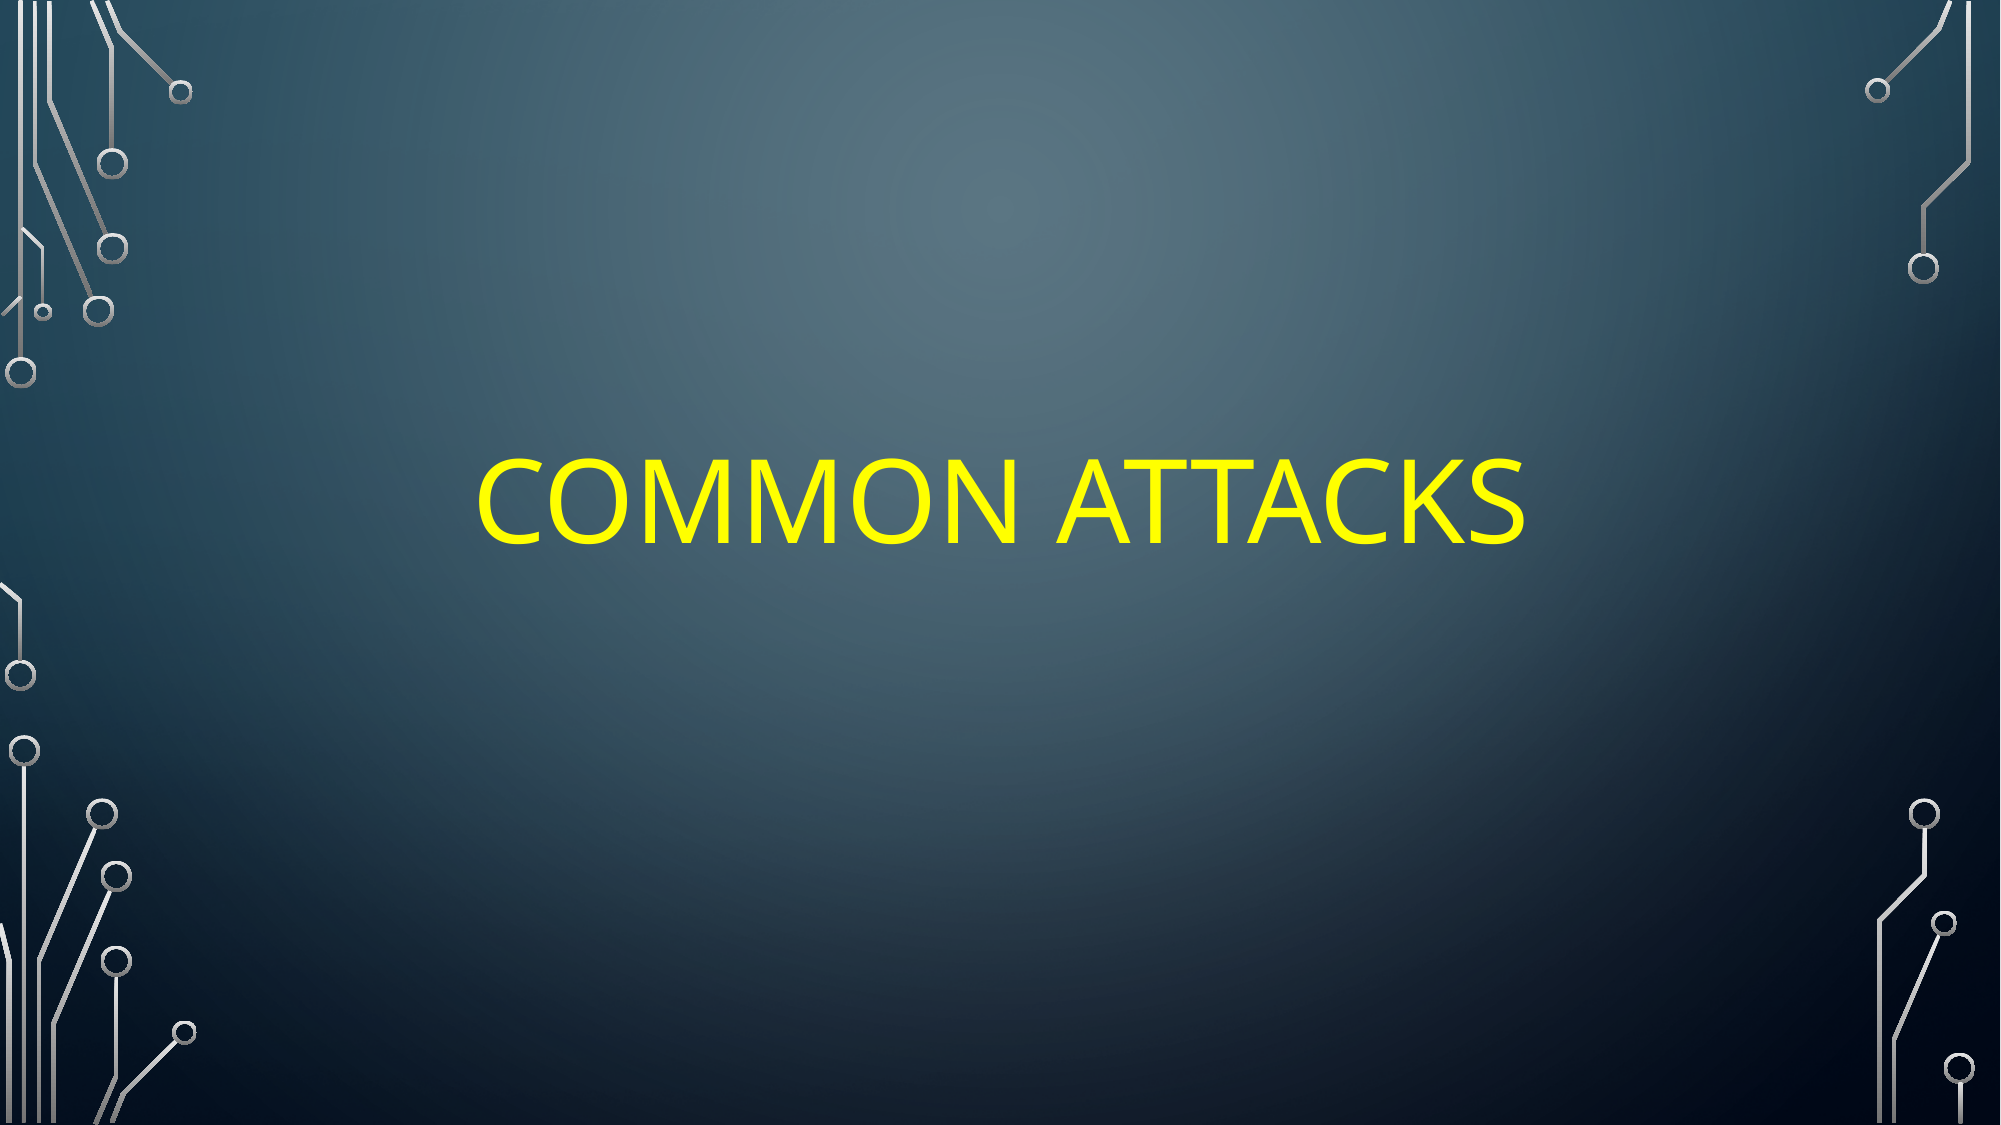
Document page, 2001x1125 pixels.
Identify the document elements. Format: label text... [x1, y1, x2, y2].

title Common Attacks [187, 99, 1816, 577]
